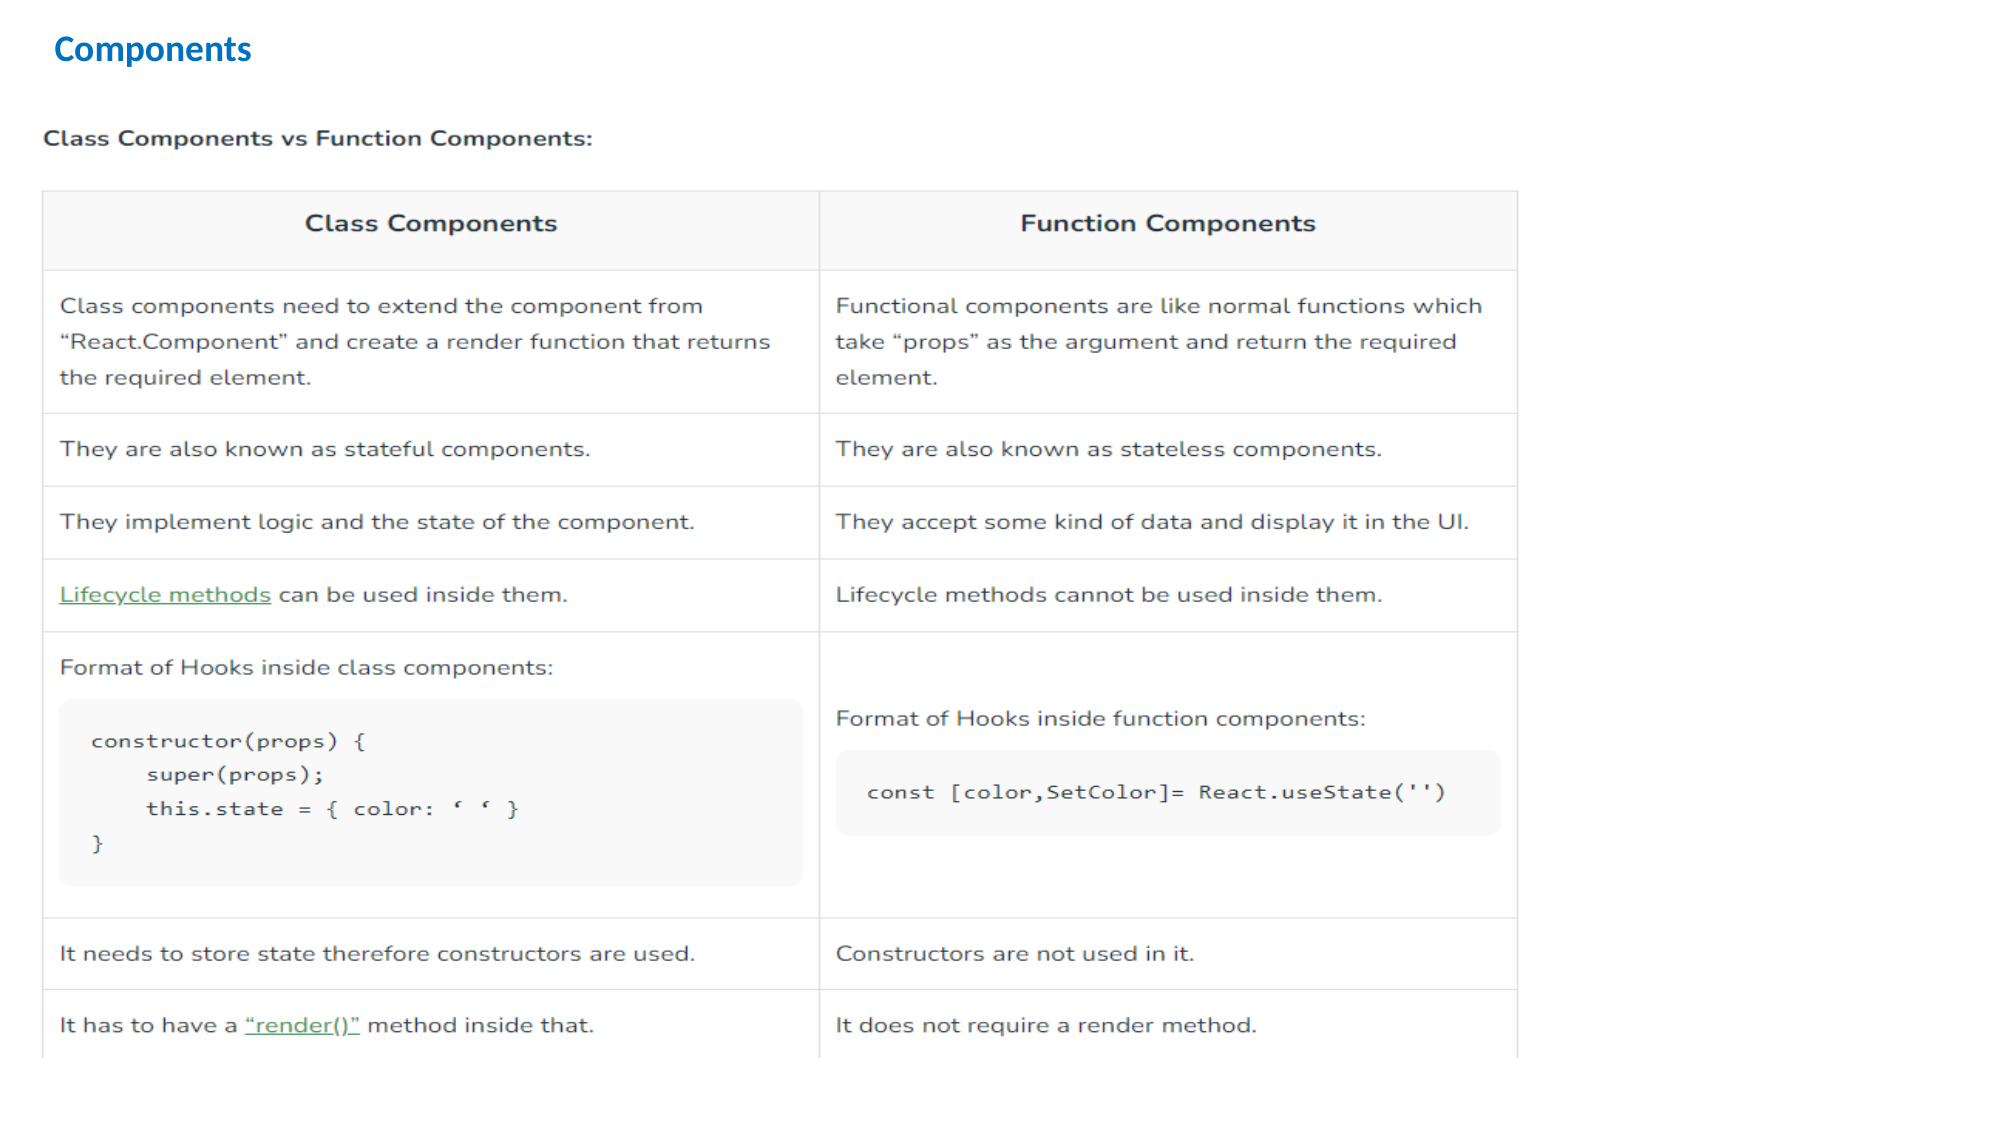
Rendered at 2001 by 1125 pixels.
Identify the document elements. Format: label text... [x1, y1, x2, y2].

picture [39, 119, 1531, 1058]
text_box Components [39, 16, 1014, 77]
